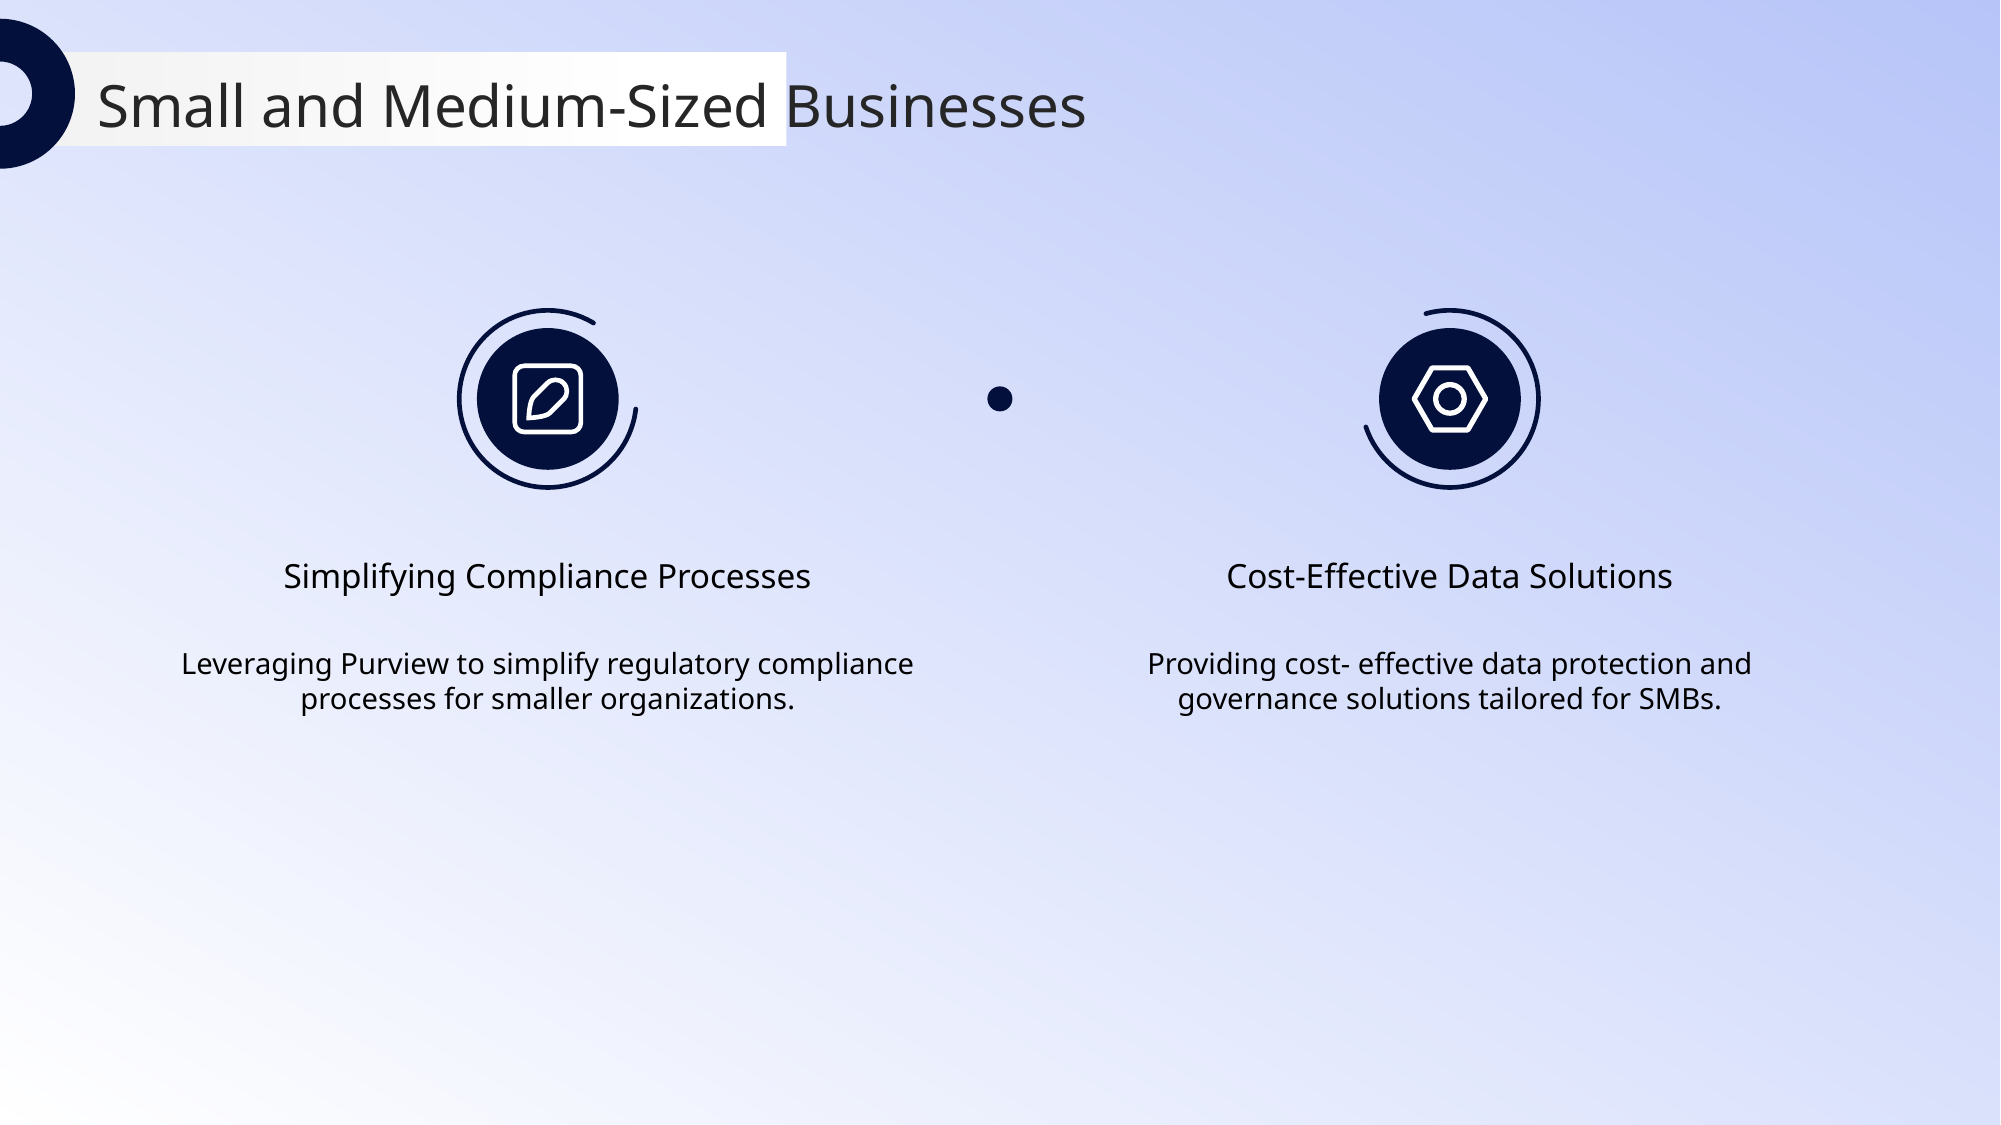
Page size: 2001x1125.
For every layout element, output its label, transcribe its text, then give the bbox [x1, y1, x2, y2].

text_box [459, 310, 636, 488]
text_box Cost-Effective Data Solutions [1078, 507, 1822, 644]
text_box [0, 18, 76, 169]
text_box [1411, 365, 1488, 433]
text_box [549, 383, 564, 400]
text_box [512, 363, 584, 435]
text_box [571, 338, 619, 406]
text_box Leveraging Purview to simplify regulatory compliance processes for smaller organizations. [176, 645, 919, 882]
text_box Small and Medium-Sized Businesses [97, 65, 1879, 143]
text_box Simplifying Compliance Processes [176, 507, 919, 644]
text_box [0, 0, 2000, 1125]
text_box [987, 386, 1013, 412]
text_box [561, 369, 578, 402]
text_box [55, 52, 787, 146]
text_box [1418, 371, 1444, 407]
text_box Providing cost- effective data protection and governance solutions tailored for SMBs. [1078, 645, 1822, 882]
text_box [1365, 310, 1539, 488]
text_box [1439, 389, 1449, 402]
text_box [1379, 330, 1440, 421]
